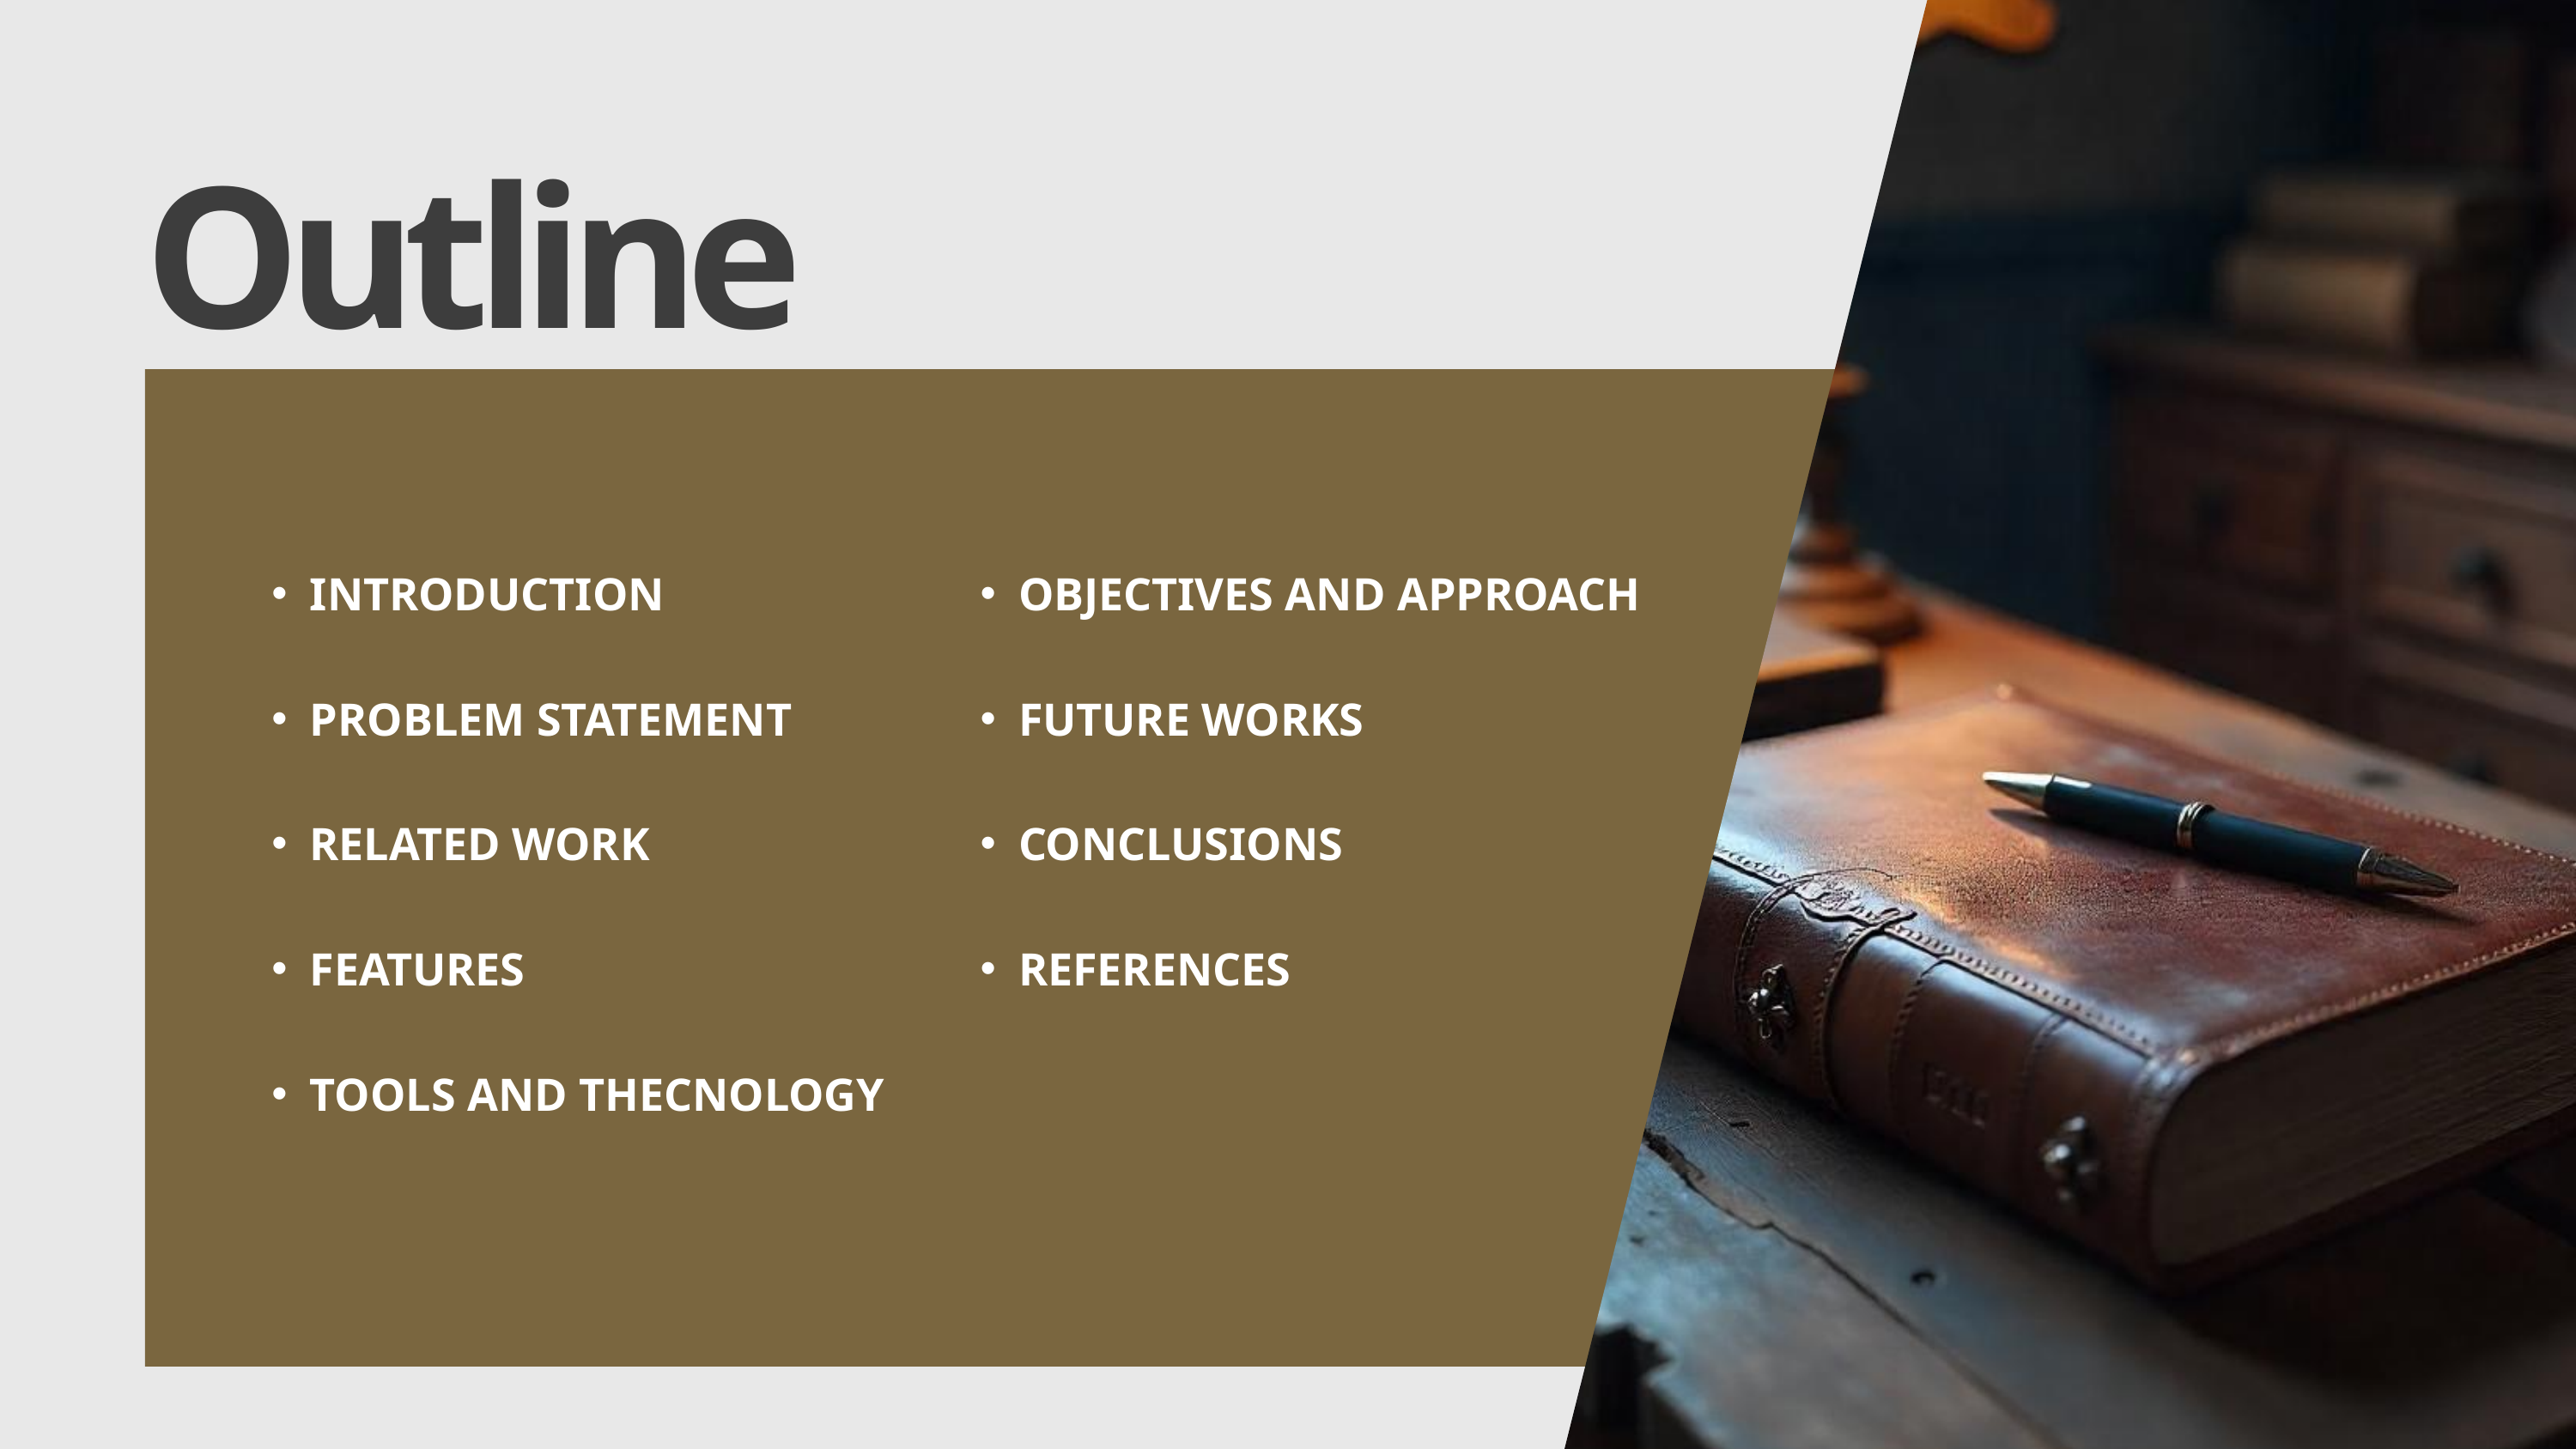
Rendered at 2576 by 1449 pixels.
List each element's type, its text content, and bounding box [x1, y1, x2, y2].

text_box [144, 369, 1539, 1367]
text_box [1543, 0, 2576, 1449]
text_box Outline [144, 180, 1289, 367]
text_box INTRODUCTION PROBLEM STATEMENT RELATED WORK FEATURES TOOLS AND THECNOLOGY [234, 557, 1097, 1183]
text_box OBJECTIVES AND APPROACH FUTURE WORKS CONCLUSIONS REFERENCES [942, 557, 1539, 1058]
